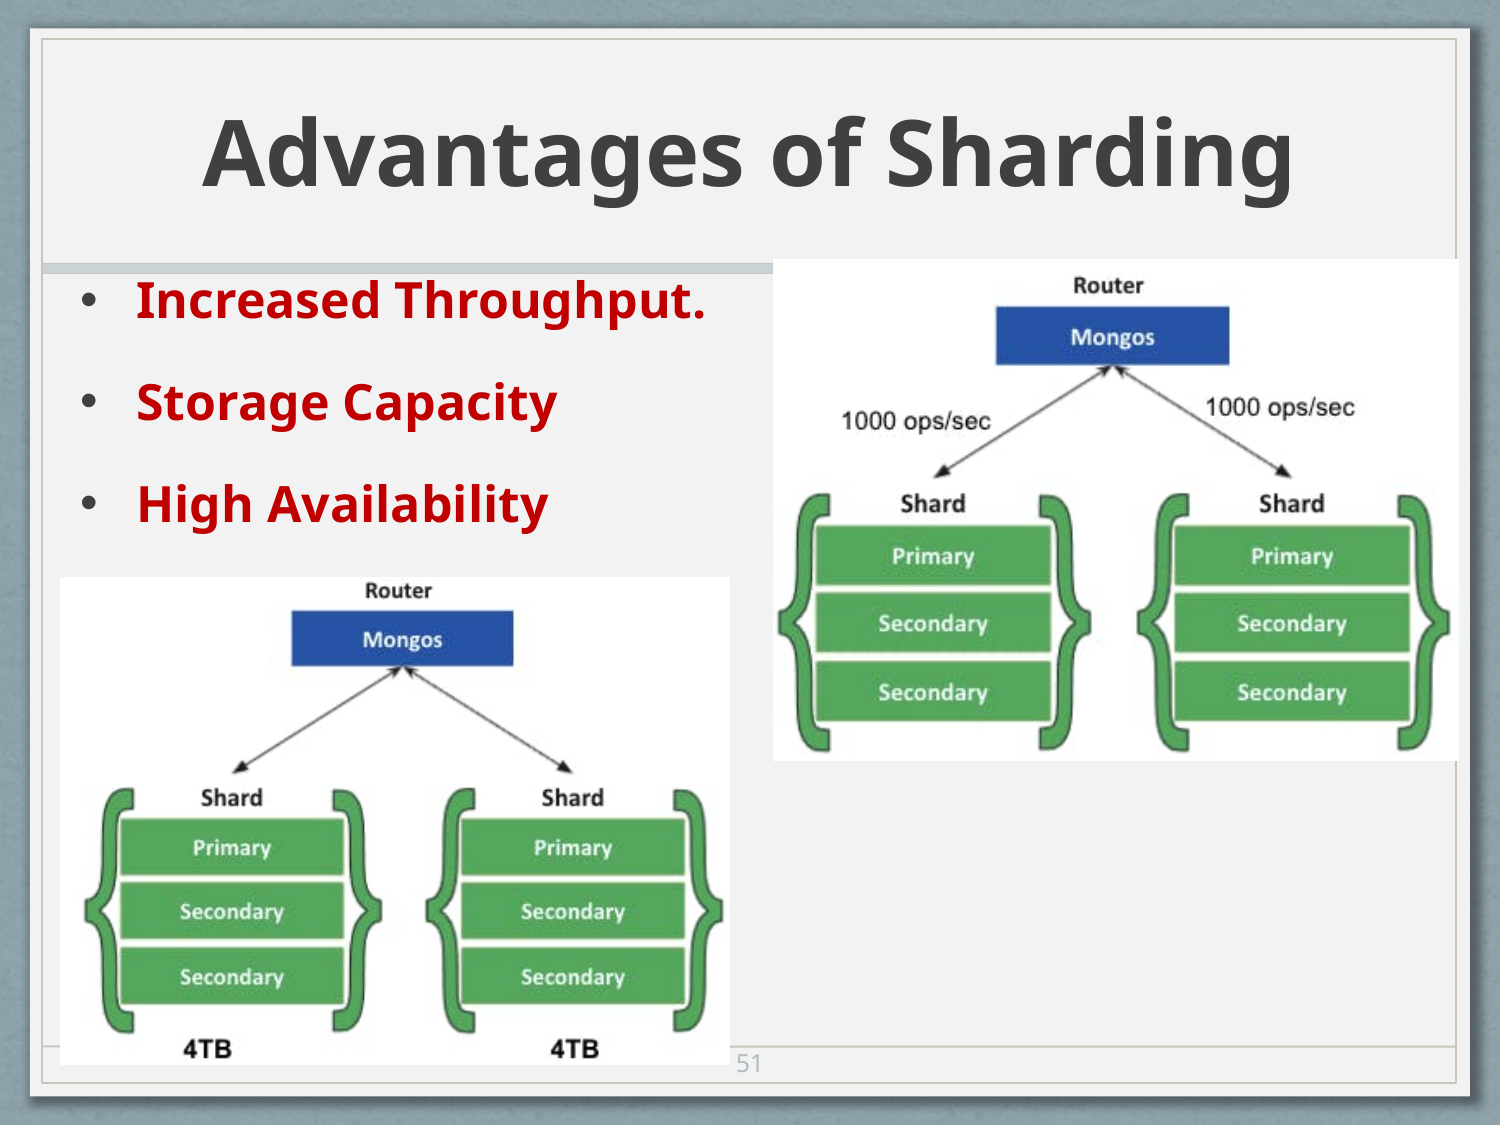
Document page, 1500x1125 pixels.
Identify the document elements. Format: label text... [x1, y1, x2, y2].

picture [59, 576, 730, 1066]
list Increased Throughput. Storage Capacity High Availability [65, 261, 751, 594]
title Advantages of Sharding [147, 40, 1353, 260]
picture [772, 259, 1459, 762]
slide_number 51 [687, 1042, 813, 1088]
